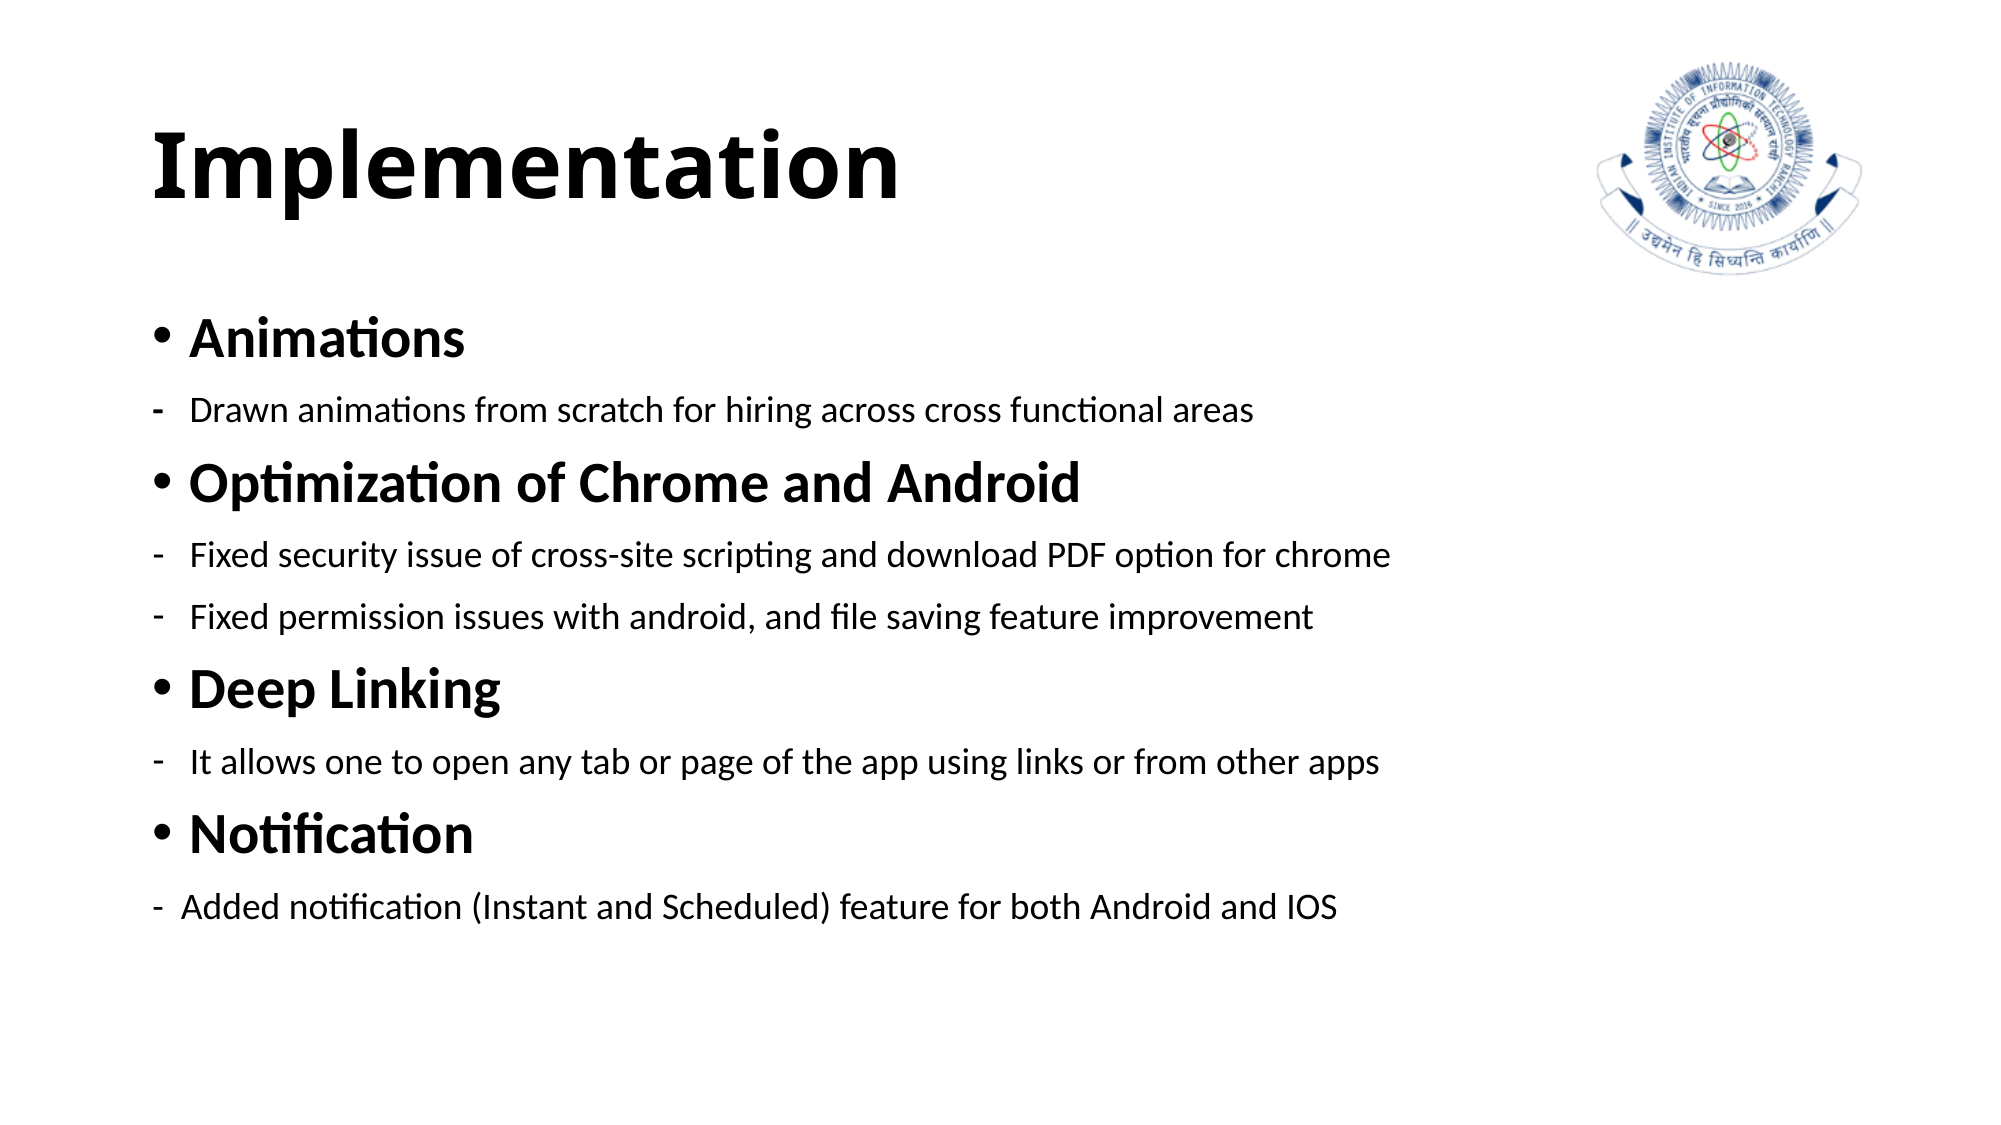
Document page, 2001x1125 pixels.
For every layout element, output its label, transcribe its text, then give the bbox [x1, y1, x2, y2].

title Implementation [137, 59, 1863, 278]
list Animations - Drawn animations from scratch for hiring across cross functional areas Optimization of Chrome and Android Fixed security issue of cross-site scripting and download PDF option for chrome Fixed permission issues with android, and file saving feature improvement Deep Linking It allows one to open any tab or page of the app using links or from other apps Notification - Added notification (Instant and Scheduled) feature for both Android and IOS [137, 299, 1863, 1014]
picture [1595, 61, 1863, 276]
